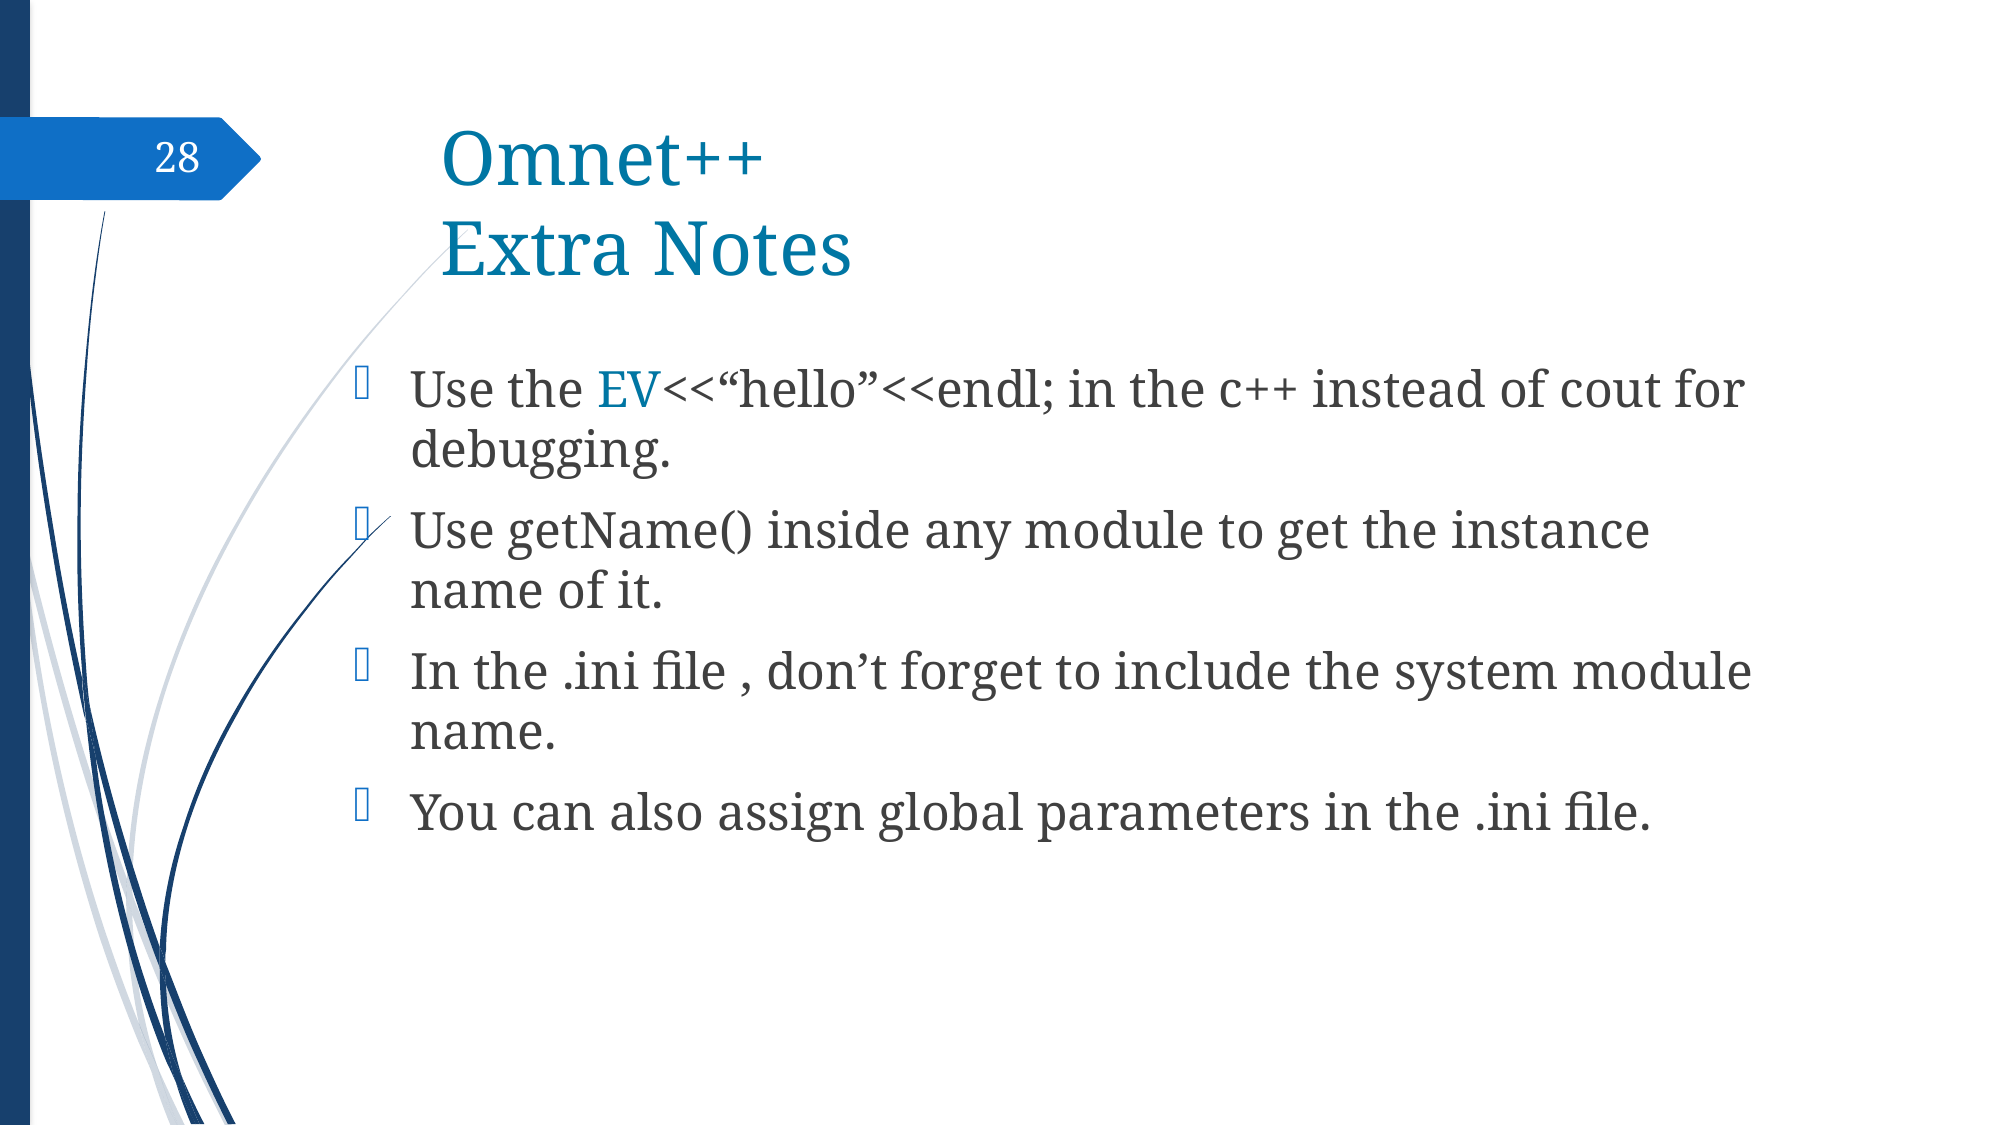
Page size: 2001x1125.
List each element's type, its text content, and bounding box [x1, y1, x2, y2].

slide_number 28 [87, 129, 216, 190]
title Omnet++ Extra Notes [425, 102, 1888, 313]
list Use the EV<<“hello”<<endl; in the c++ instead of cout for debugging. Use getName() inside any module to get the instance name of it. In the .ini file , don’t forget to include the system module name. You can also assign global parameters in the .ini file. [338, 350, 1802, 970]
